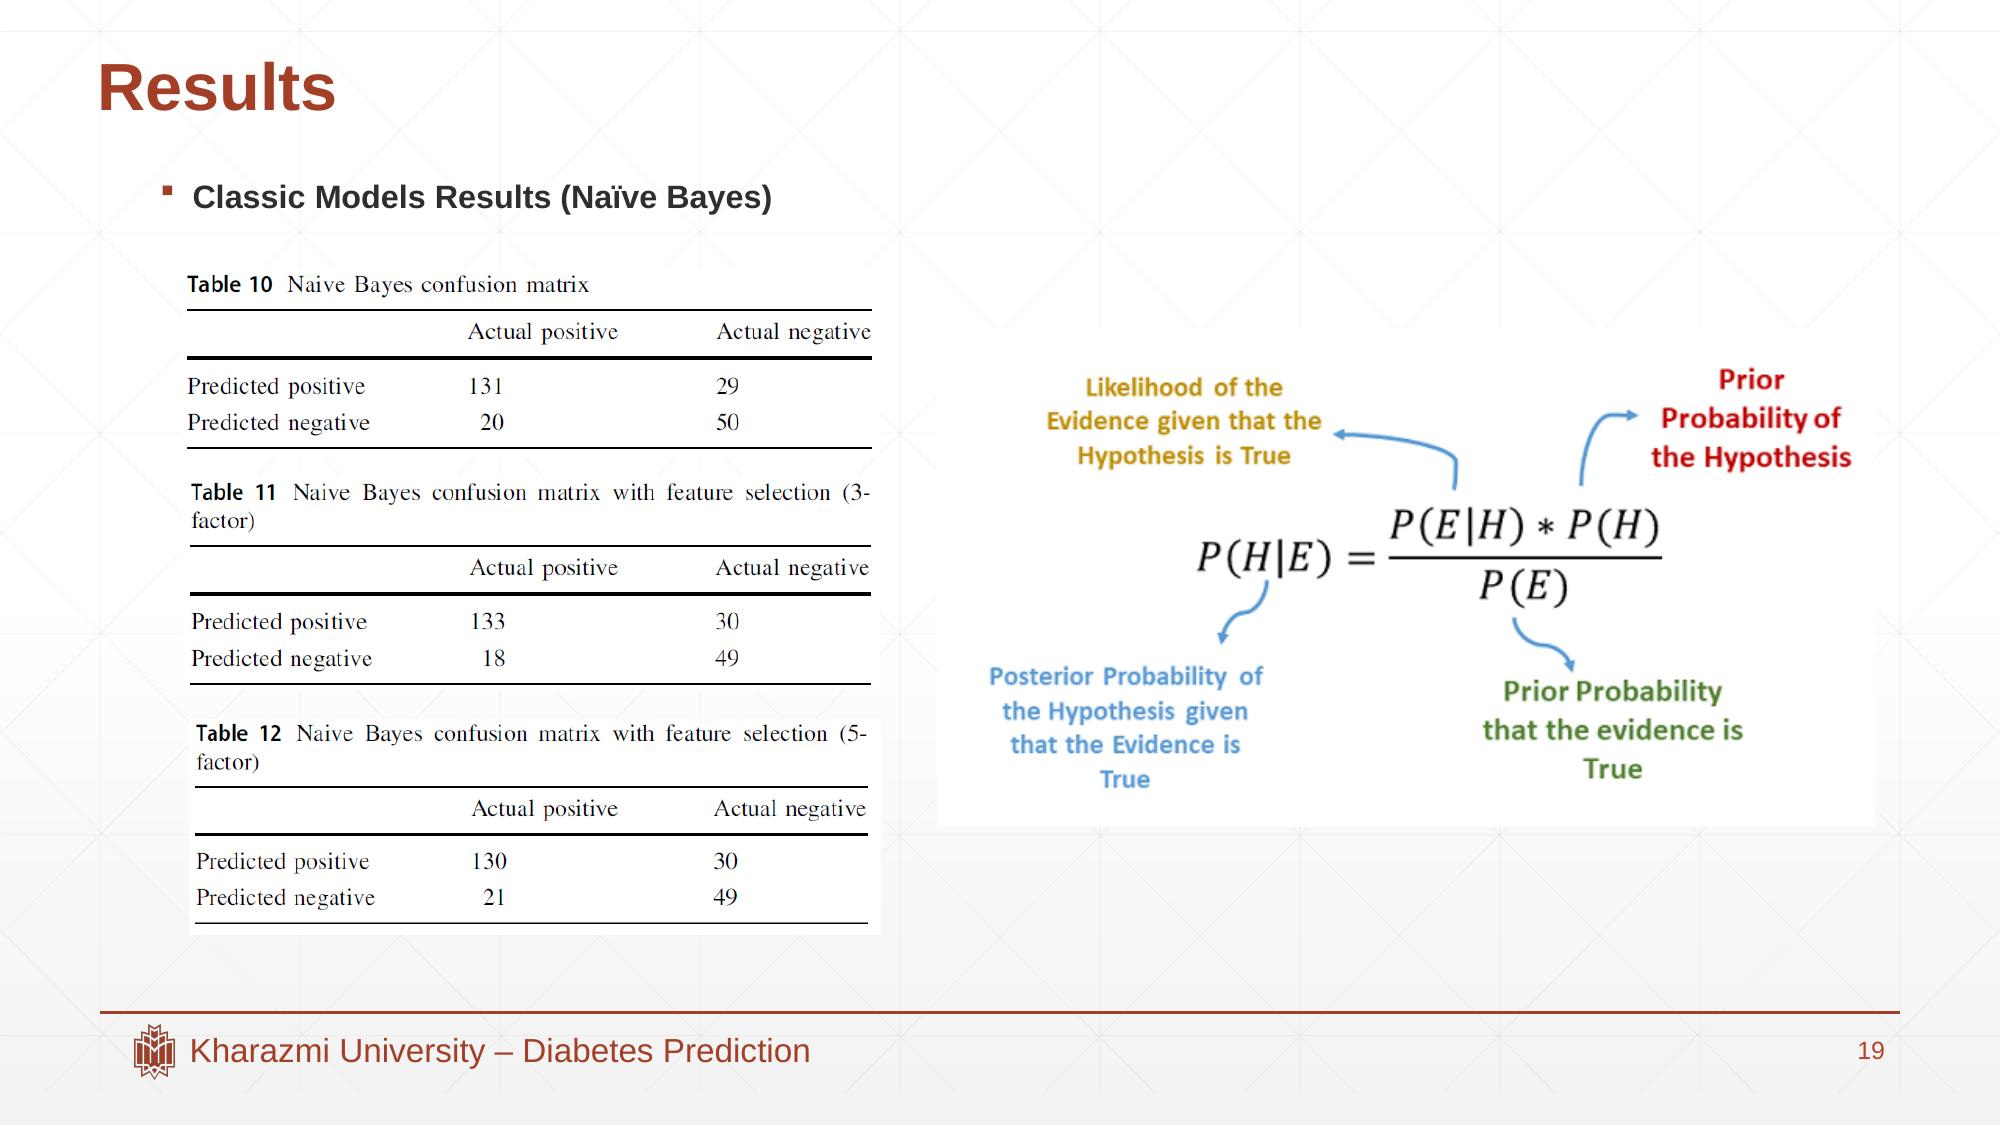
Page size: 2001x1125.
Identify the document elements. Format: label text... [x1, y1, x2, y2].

slide_number 19 [1749, 1031, 1901, 1069]
picture [189, 719, 881, 935]
picture [182, 474, 880, 690]
title Results [82, 25, 1658, 132]
picture [134, 1024, 175, 1080]
picture [937, 328, 1875, 827]
list Classic Models Results (Naïve Bayes) [145, 149, 1057, 223]
text_box Kharazmi University – Diabetes Prediction [174, 1022, 1339, 1077]
picture [182, 268, 880, 459]
